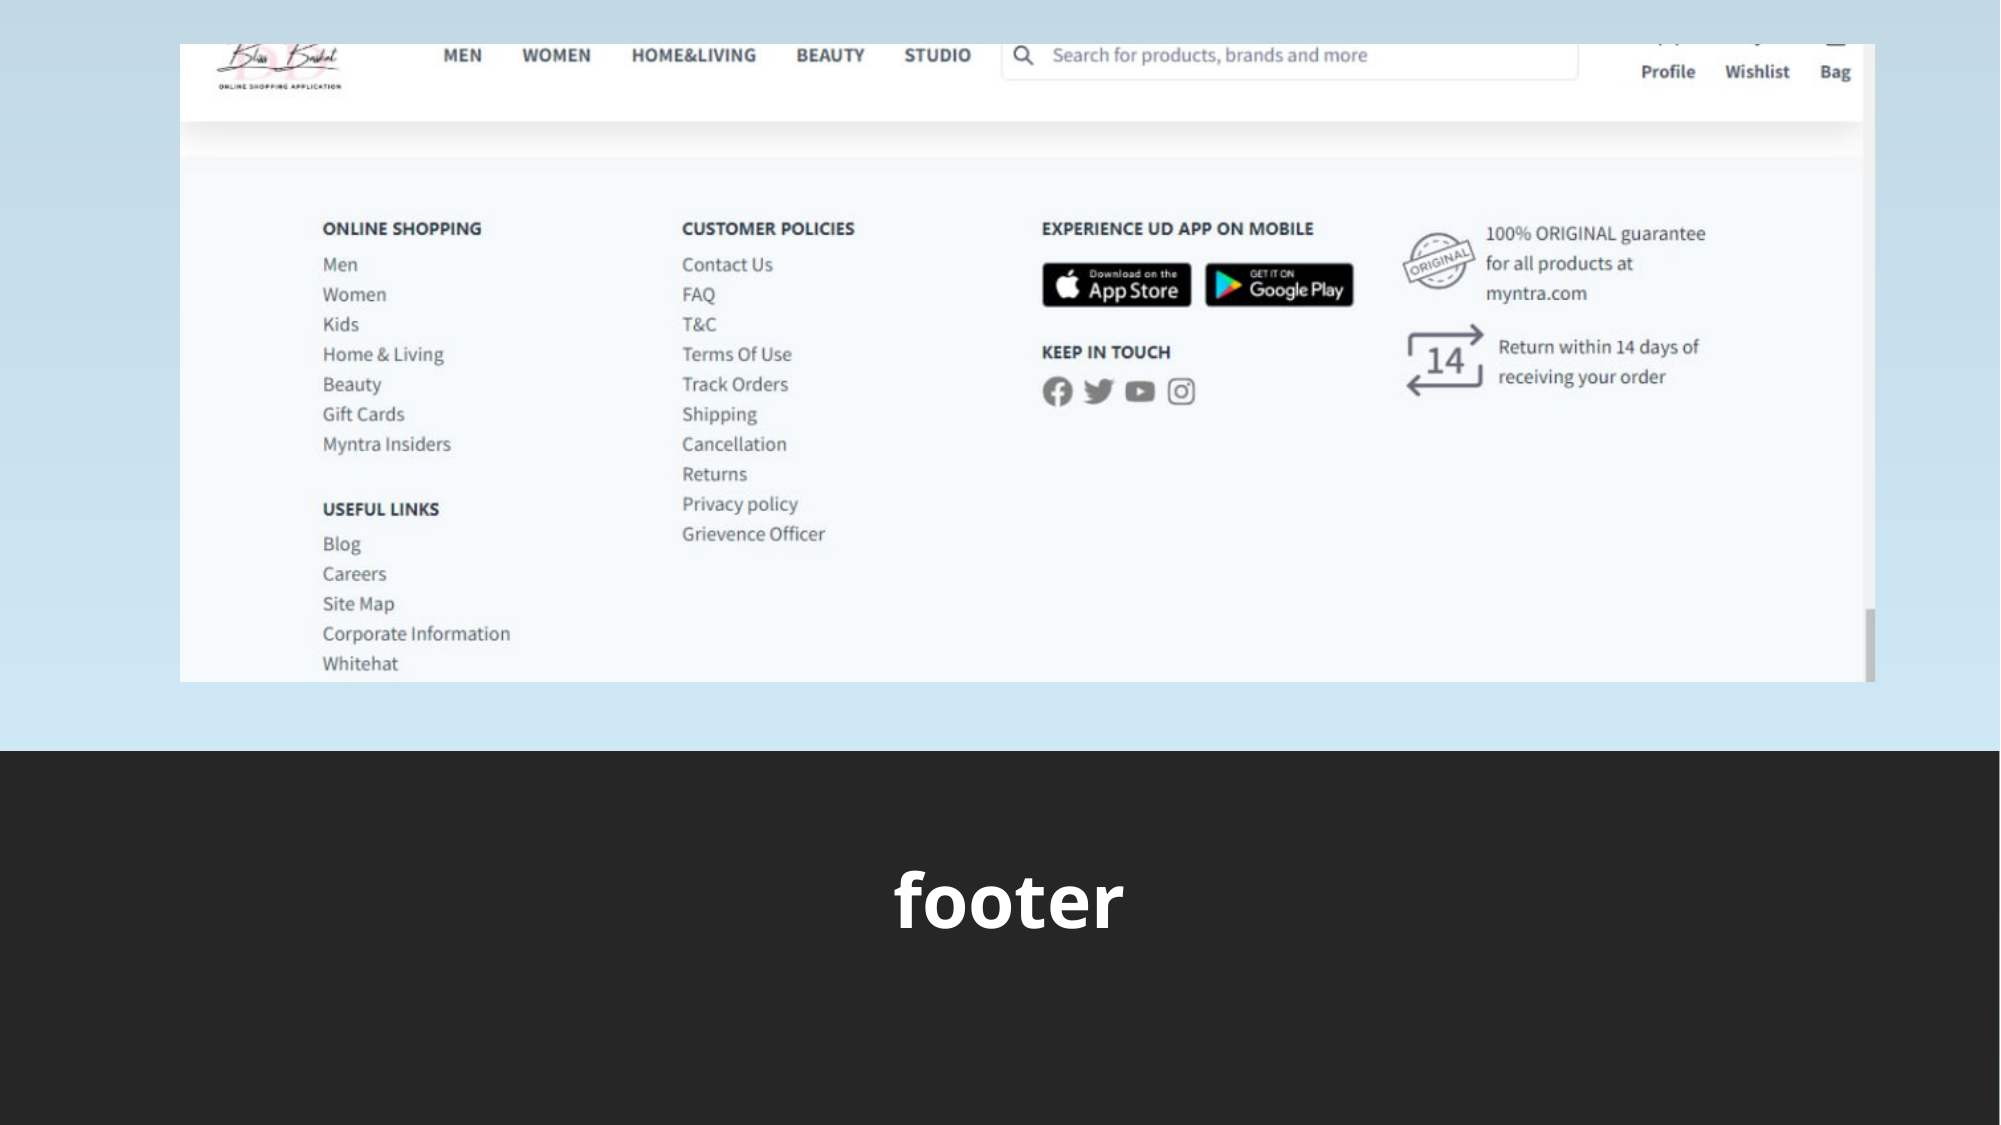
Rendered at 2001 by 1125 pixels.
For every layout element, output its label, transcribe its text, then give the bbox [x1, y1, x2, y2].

list footer [180, 844, 1839, 1038]
picture [179, 44, 1876, 682]
